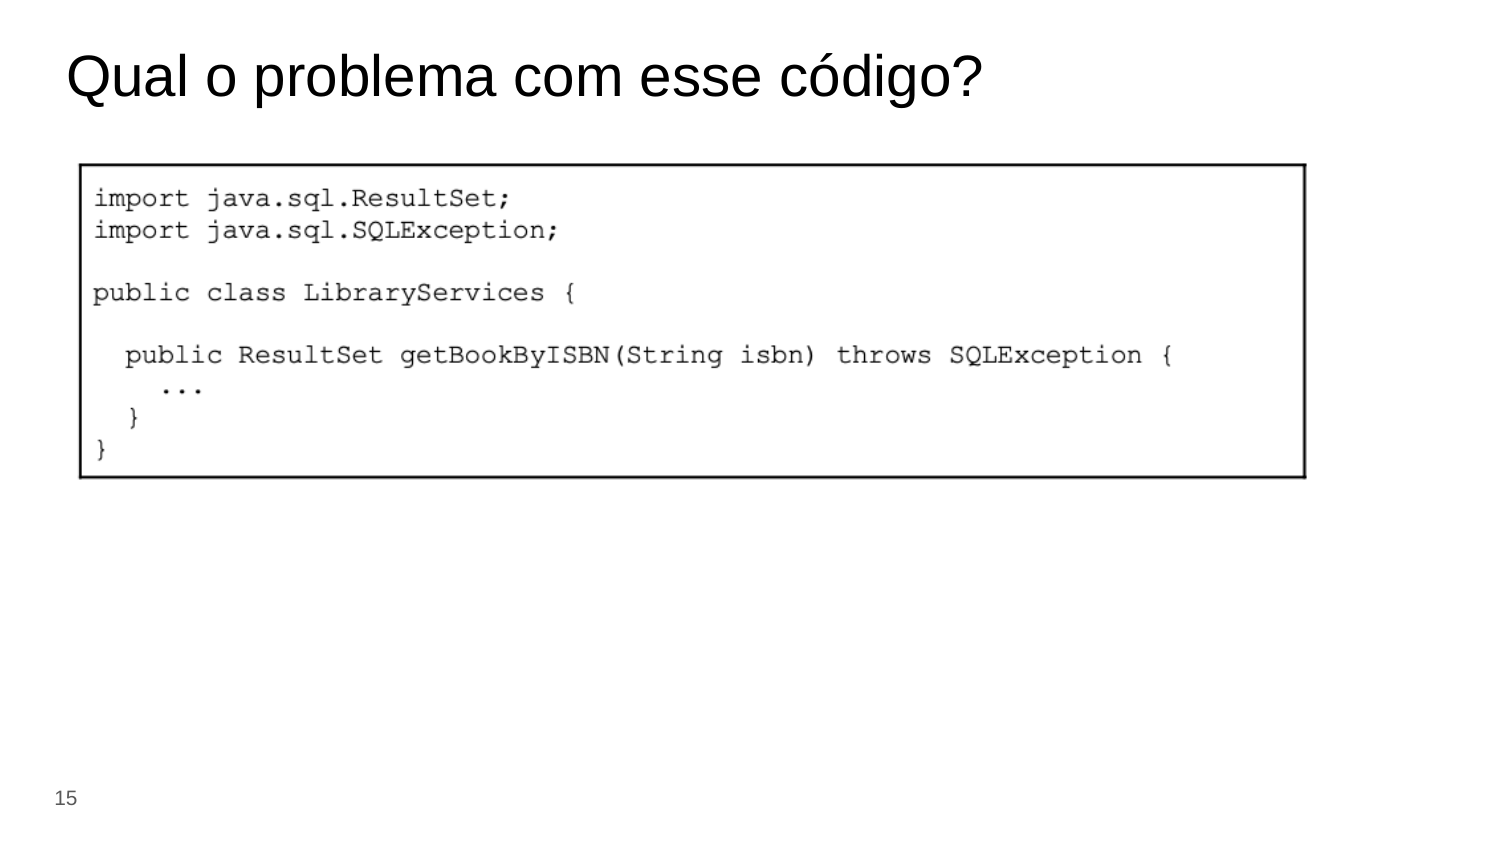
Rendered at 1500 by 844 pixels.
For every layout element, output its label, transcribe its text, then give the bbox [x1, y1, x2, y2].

title Qual o problema com esse código? [51, 23, 1449, 117]
picture [62, 141, 1325, 498]
slide_number ‹#› [2, 764, 93, 830]
